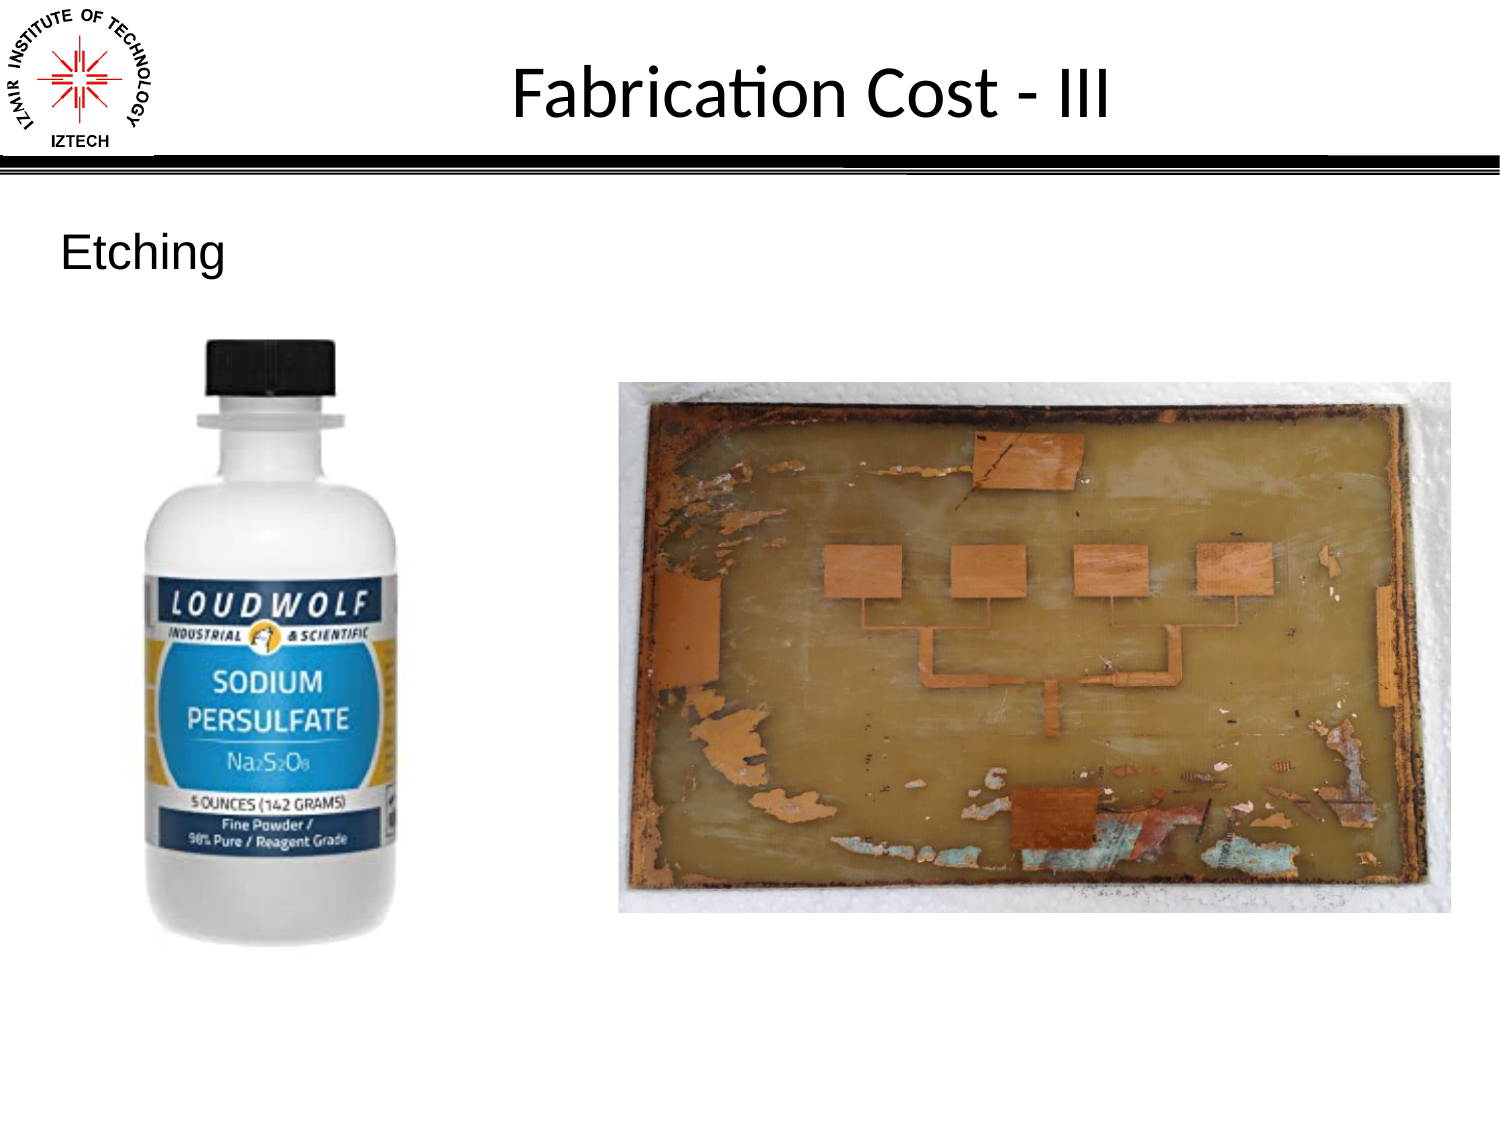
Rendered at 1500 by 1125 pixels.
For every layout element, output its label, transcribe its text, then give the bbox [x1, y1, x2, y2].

picture [3, 5, 154, 156]
title Fabrication Cost - III [162, 37, 1462, 138]
picture [125, 306, 441, 990]
picture [618, 231, 1452, 1065]
list Etching [45, 212, 1451, 1066]
